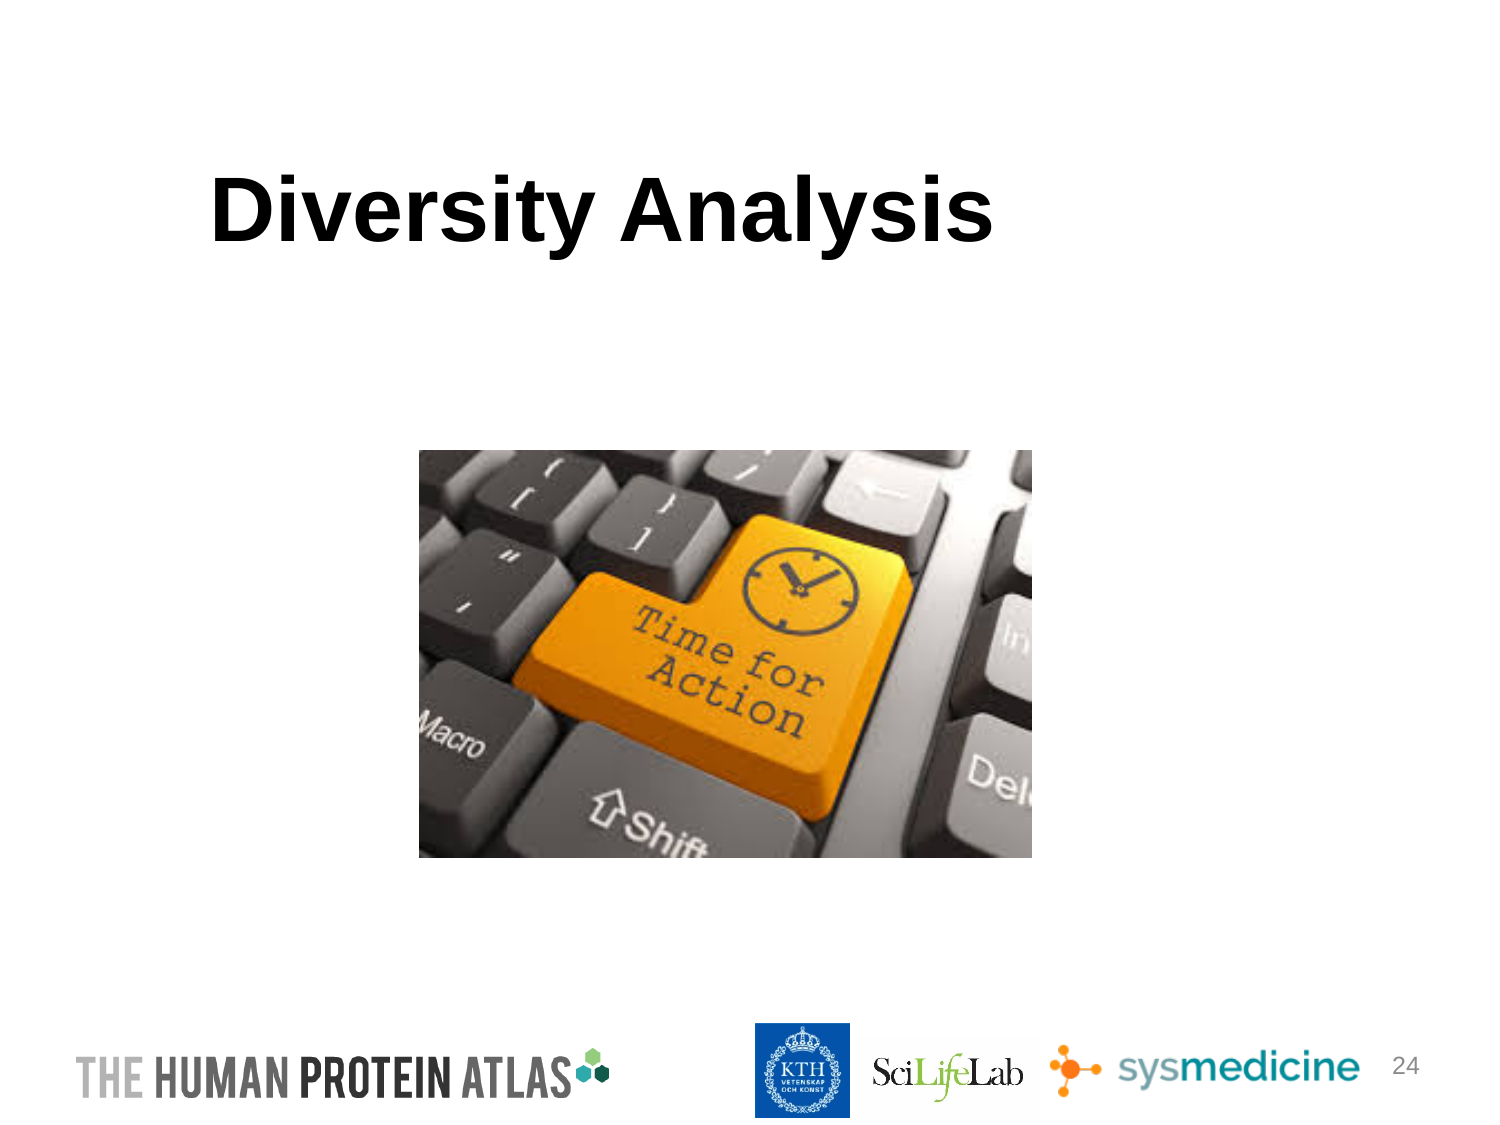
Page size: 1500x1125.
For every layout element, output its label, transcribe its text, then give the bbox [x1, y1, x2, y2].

picture [76, 1048, 609, 1098]
picture [1049, 1044, 1360, 1098]
picture [856, 1036, 1040, 1119]
text_box Diversity Analysis [195, 142, 1012, 268]
picture [418, 449, 1033, 858]
slide_number 24 [1085, 1034, 1436, 1094]
picture [755, 1023, 850, 1118]
